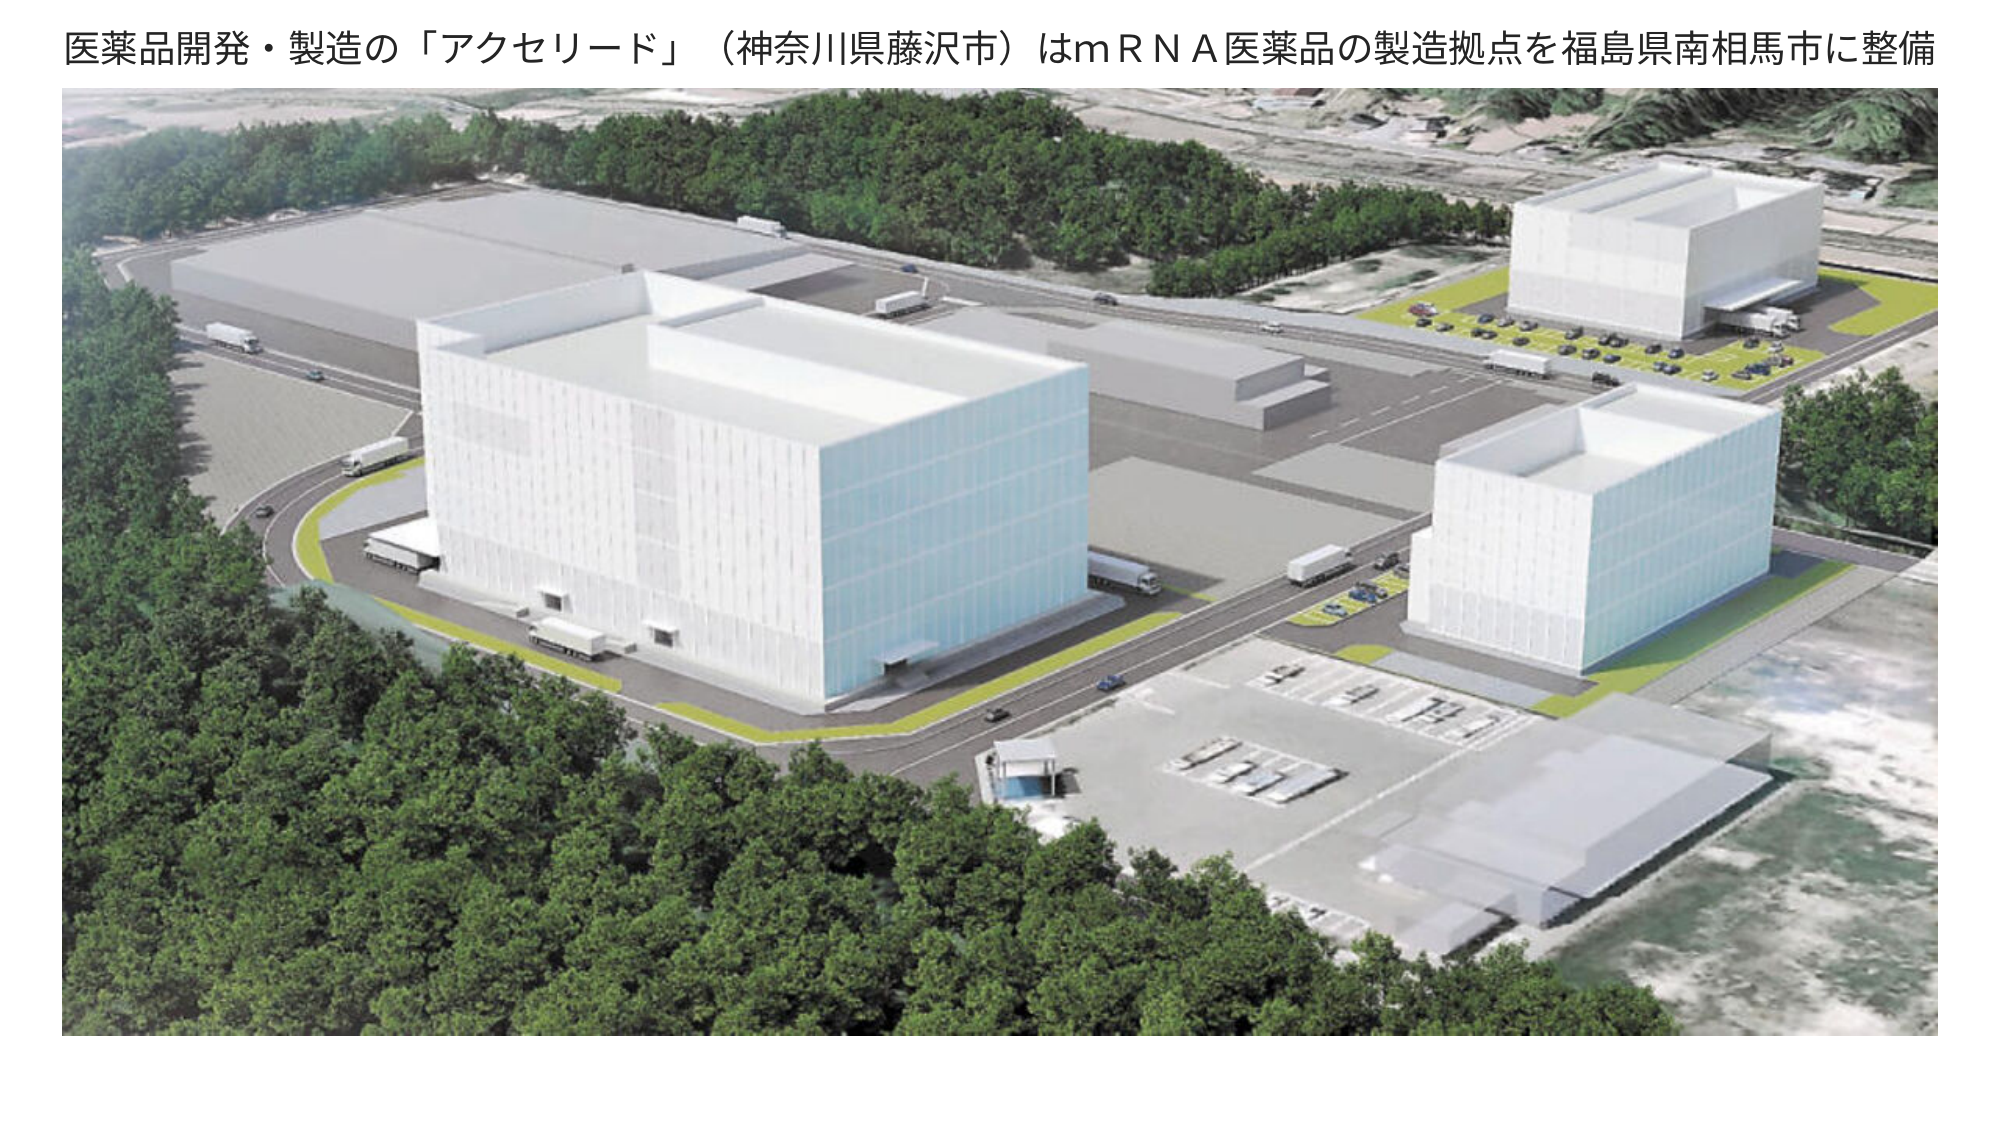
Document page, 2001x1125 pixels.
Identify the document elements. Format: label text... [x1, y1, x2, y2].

picture [62, 88, 1938, 1036]
text_box 医薬品開発・製造の「アクセリード」（神奈川県藤沢市）はｍＲＮＡ医薬品の製造拠点を福島県南相馬市に整備 [0, 17, 2000, 78]
